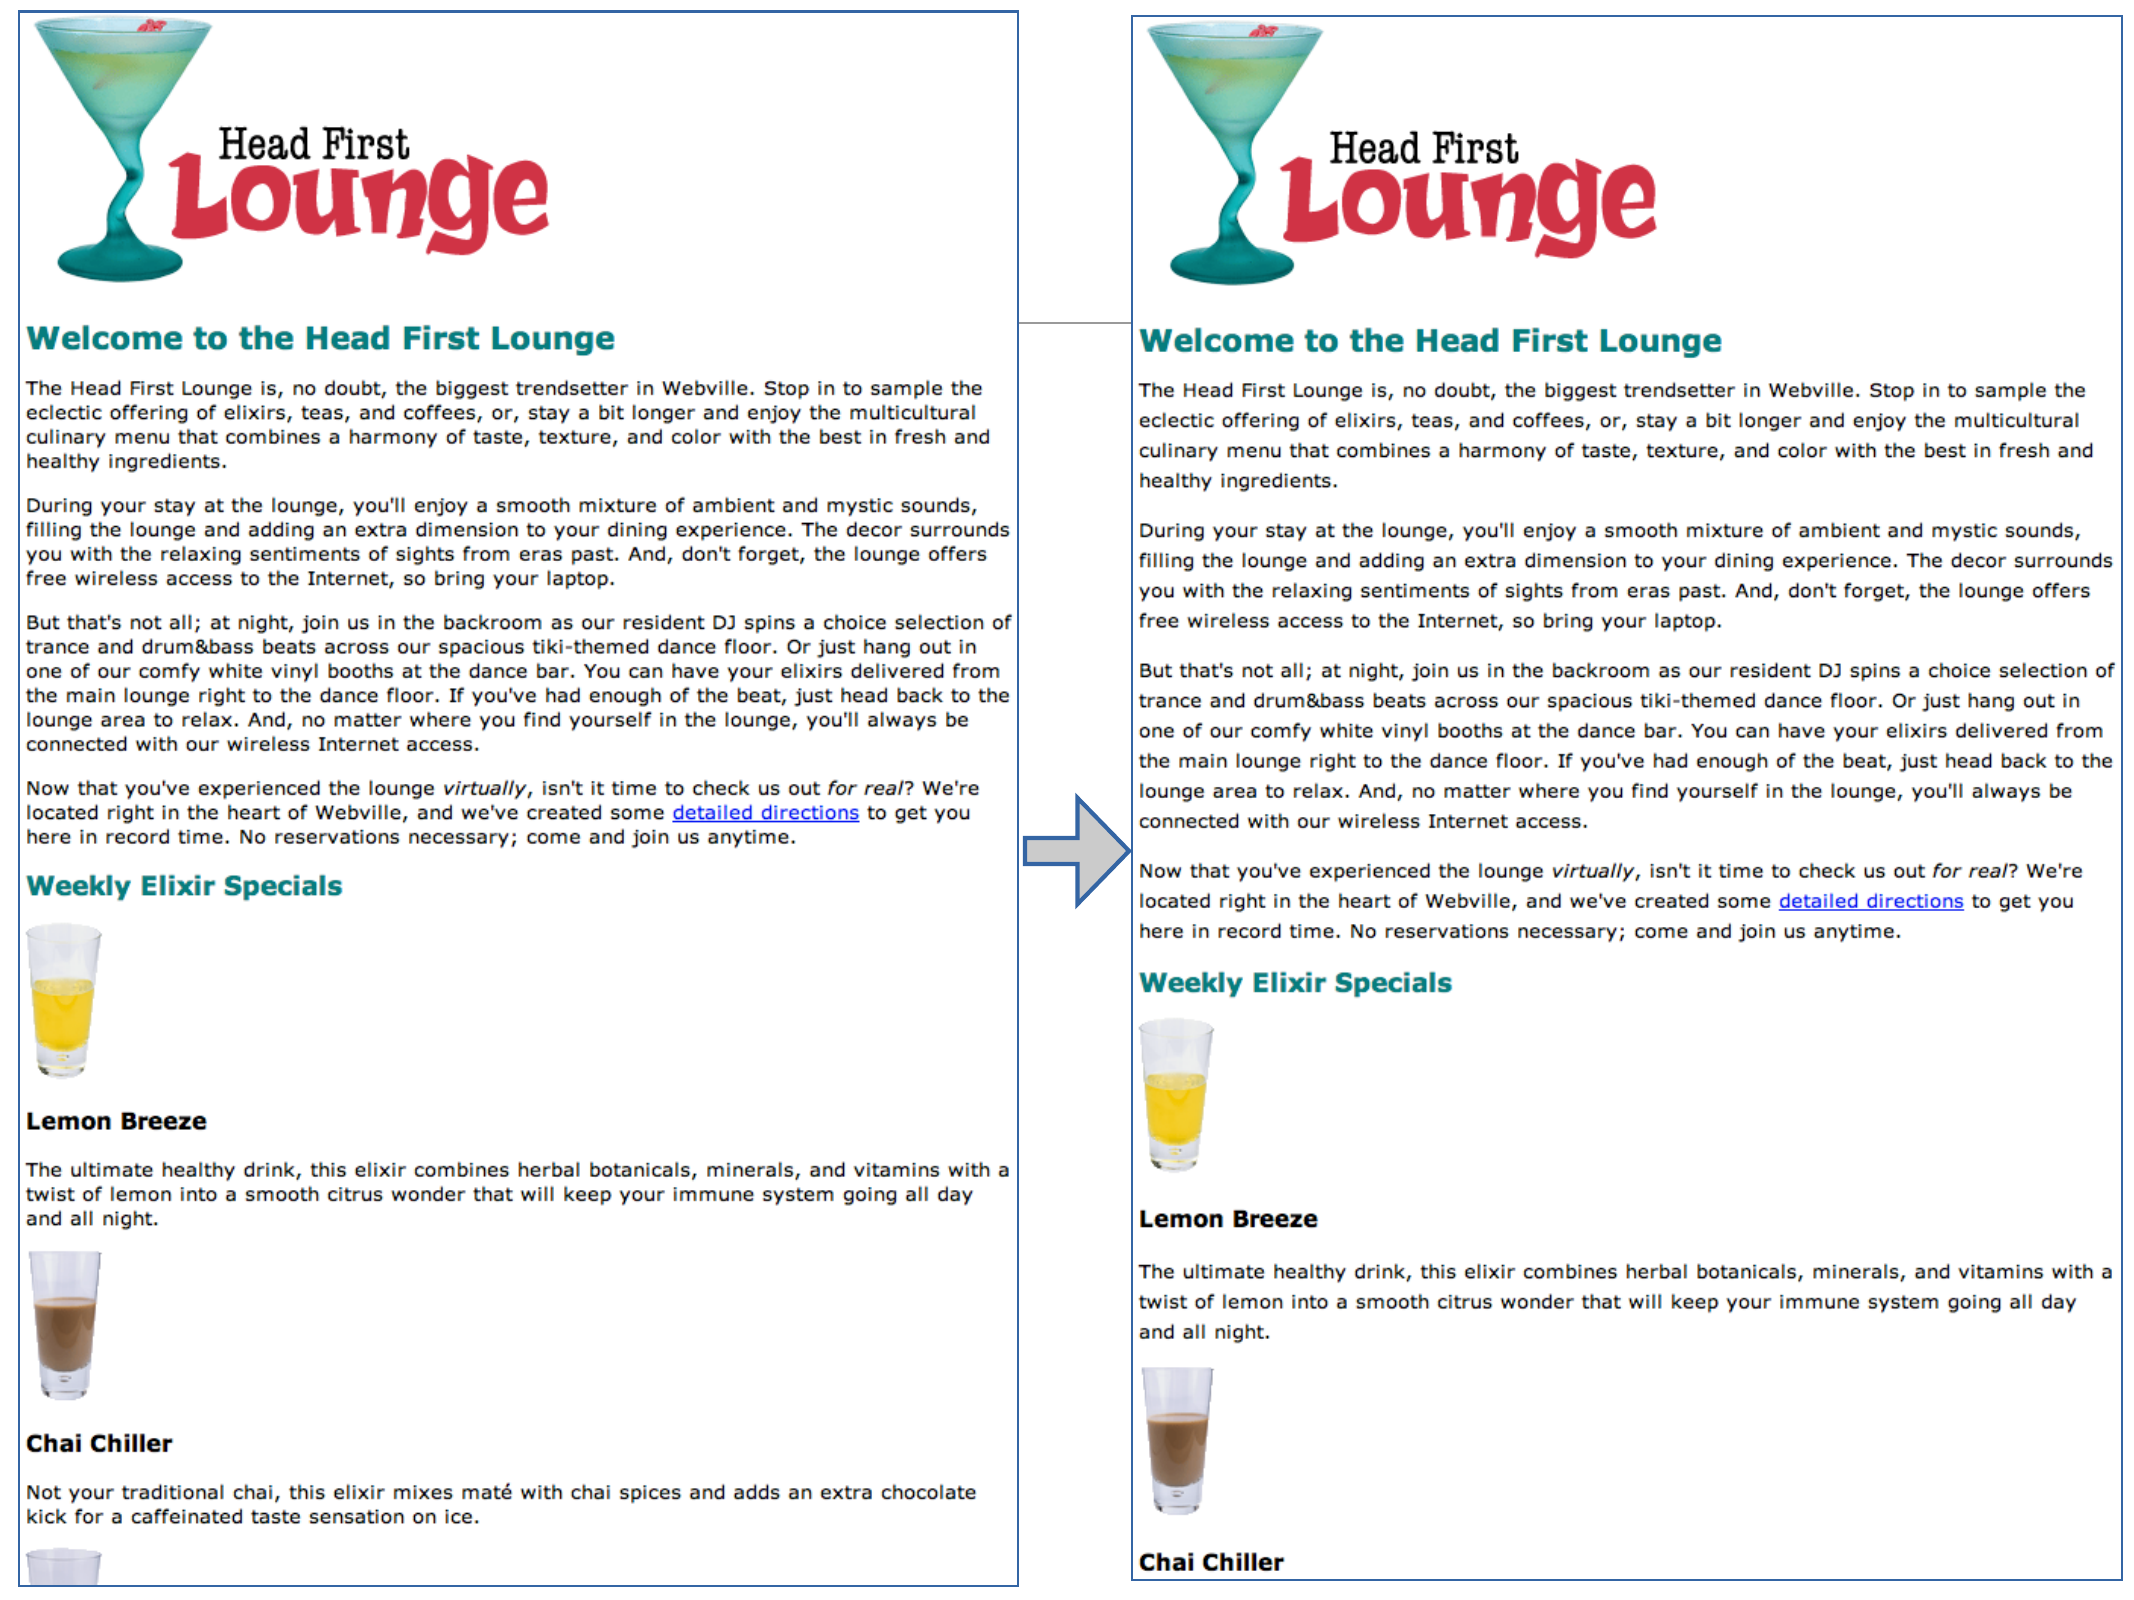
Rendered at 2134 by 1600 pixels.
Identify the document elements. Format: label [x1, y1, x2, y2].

picture [19, 12, 1018, 1586]
text_box [1024, 797, 1130, 905]
picture [1133, 16, 2121, 1580]
